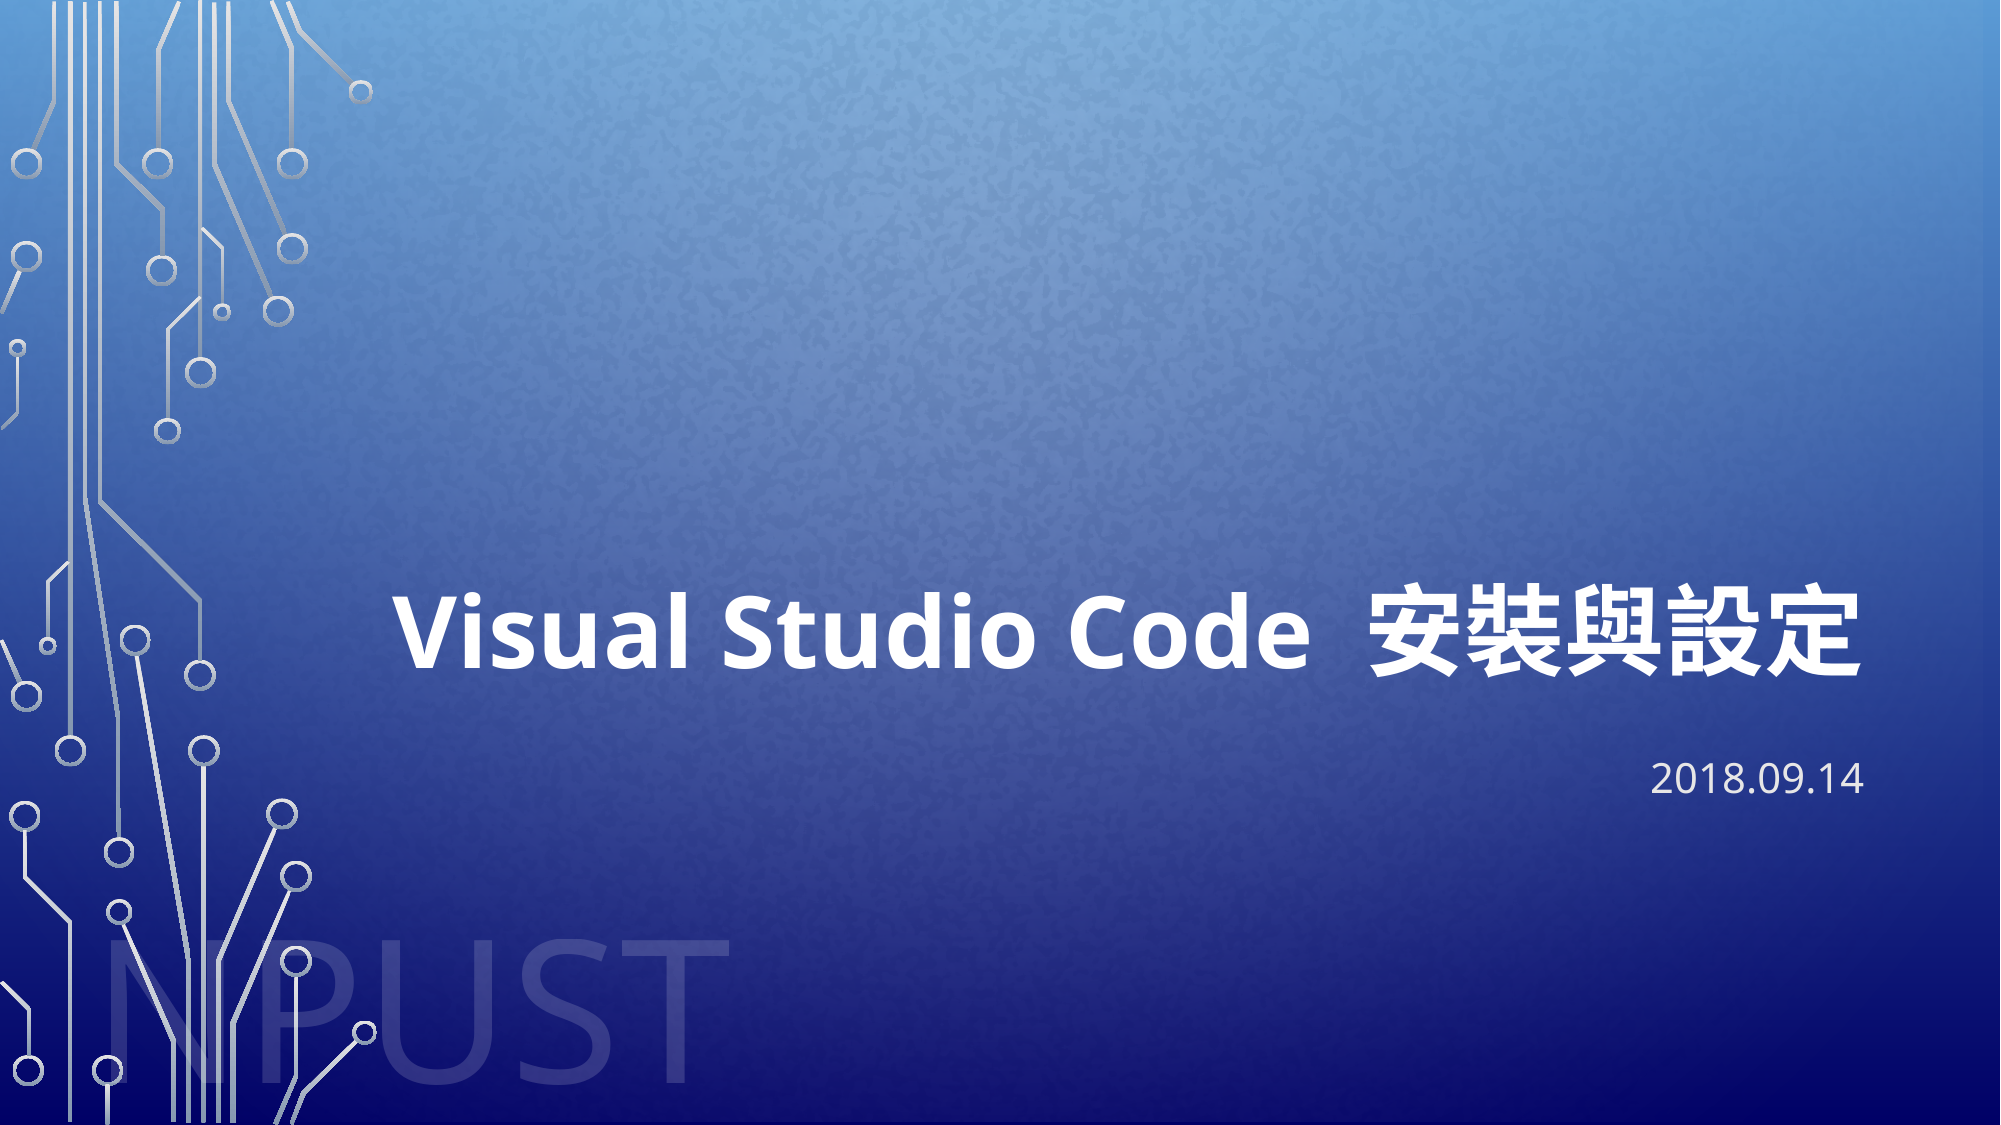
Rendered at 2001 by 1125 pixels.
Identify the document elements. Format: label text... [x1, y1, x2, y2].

subtitle 2018.09.14 [350, 734, 1880, 1007]
title Visual Studio Code 安裝與設定 [249, 305, 1880, 698]
